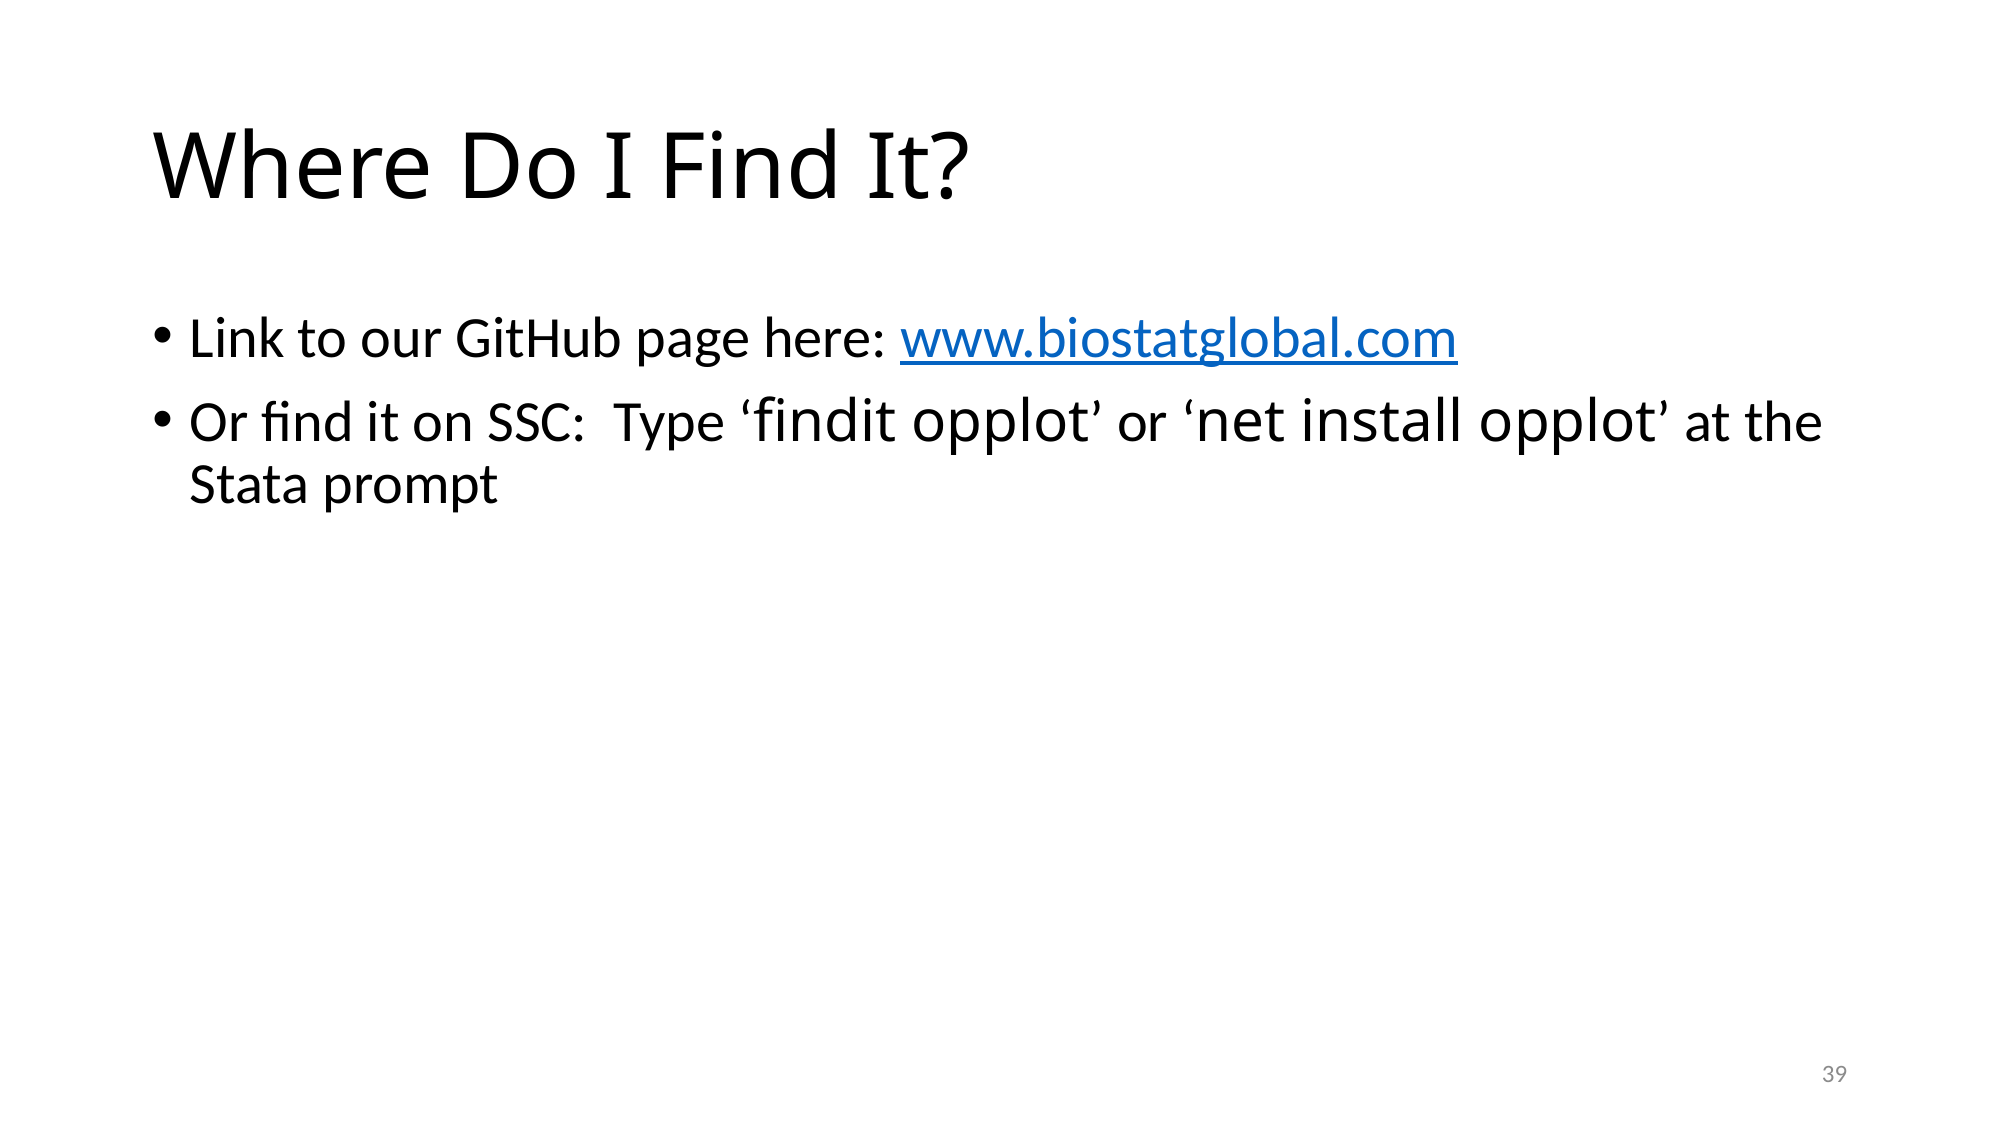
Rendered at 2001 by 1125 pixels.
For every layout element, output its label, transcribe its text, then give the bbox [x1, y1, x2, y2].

slide_number 39 [1412, 1042, 1863, 1103]
title Where Do I Find It? [137, 59, 1863, 278]
list Link to our GitHub page here: www.biostatglobal.com Or find it on SSC: Type ‘findit opplot’ or ‘net install opplot’ at the Stata prompt [137, 299, 1863, 1014]
